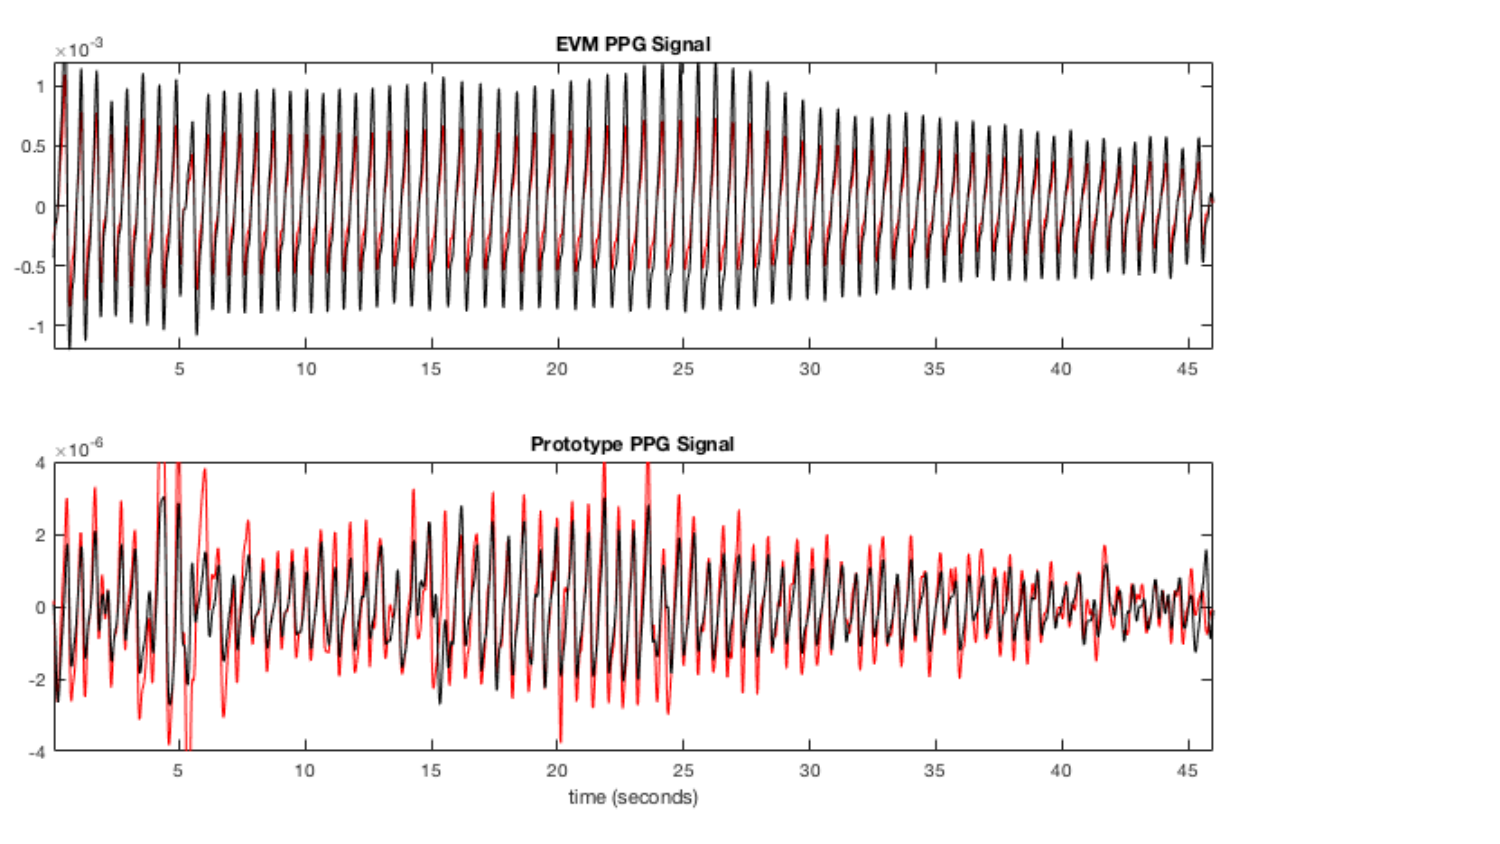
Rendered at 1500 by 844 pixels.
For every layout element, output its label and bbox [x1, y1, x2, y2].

picture [0, 0, 1257, 844]
